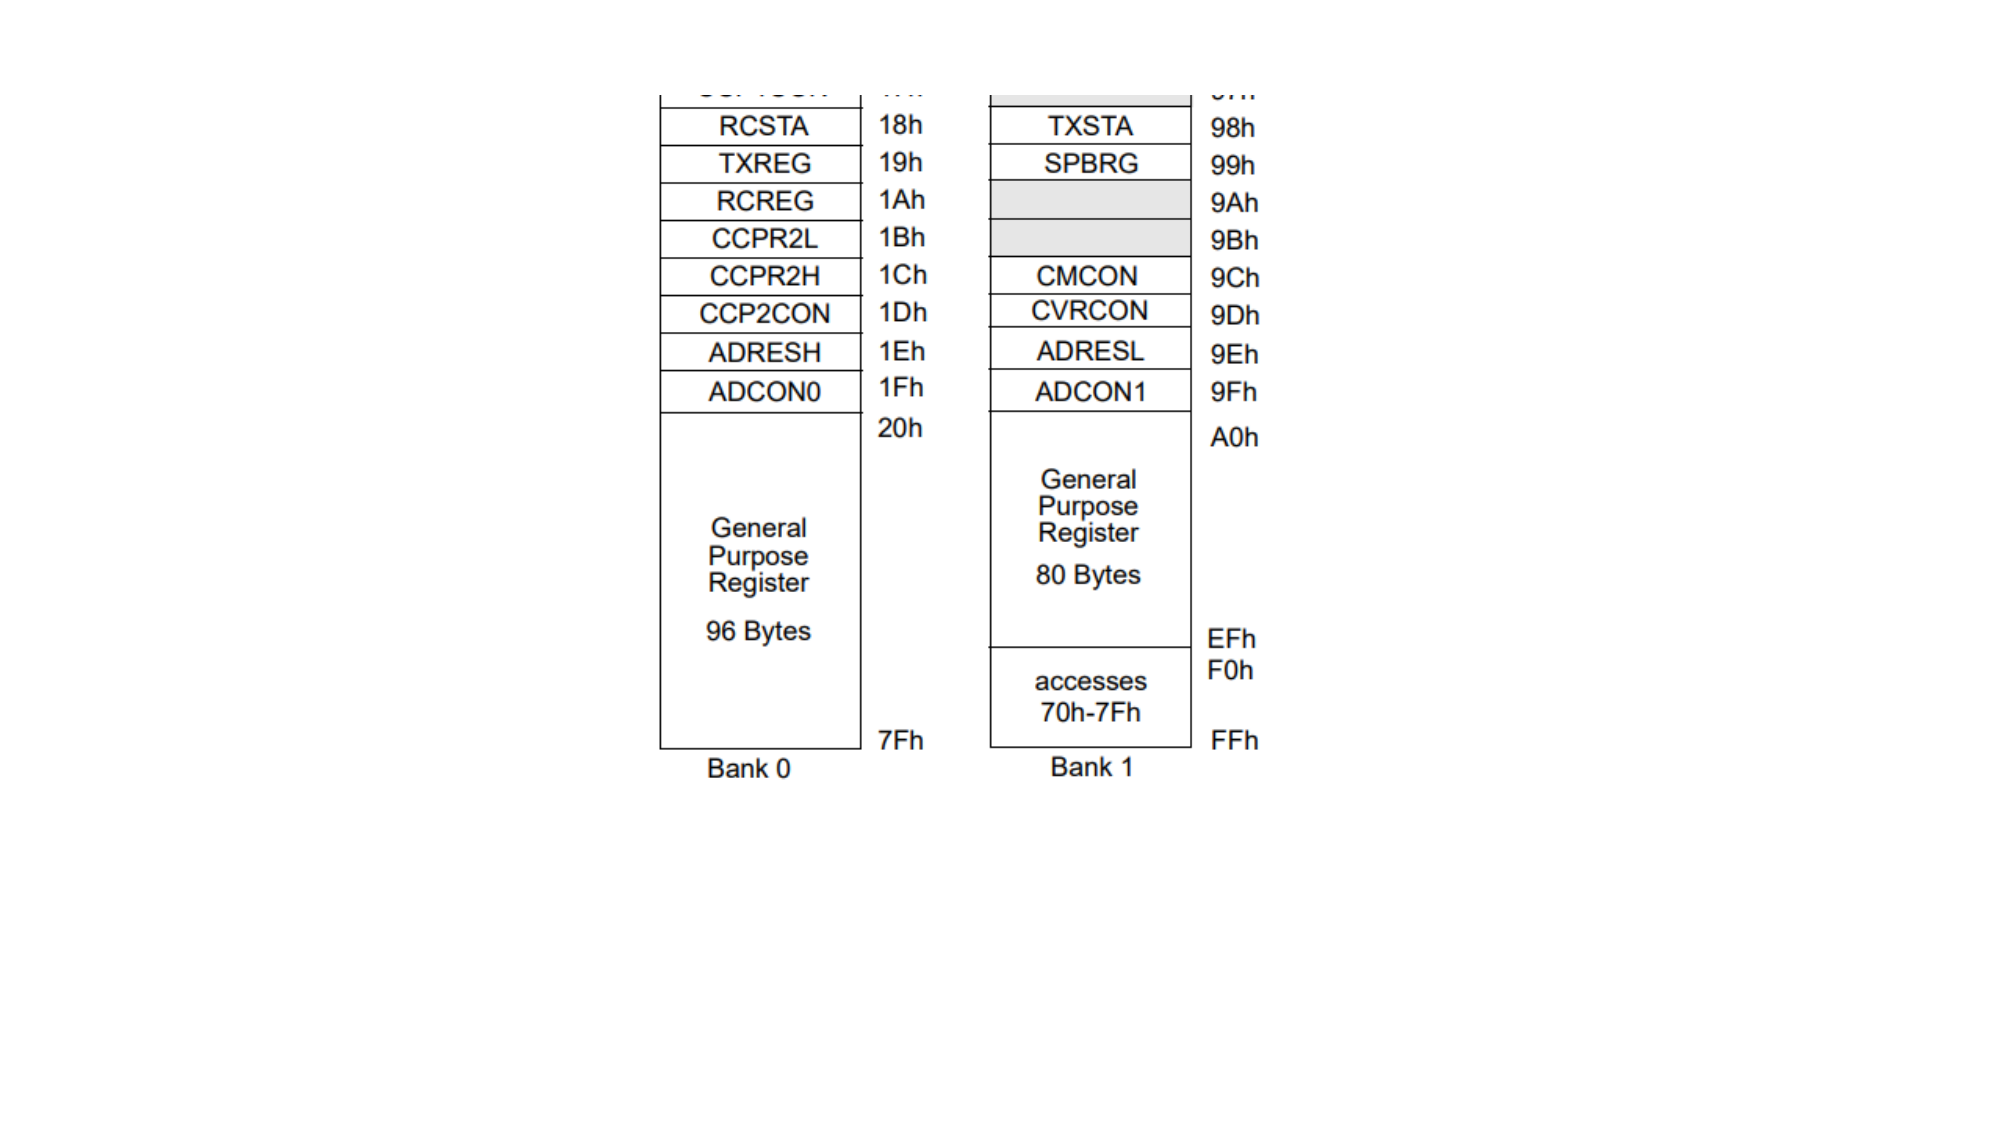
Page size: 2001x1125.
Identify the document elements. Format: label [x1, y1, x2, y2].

picture [626, 94, 1297, 804]
